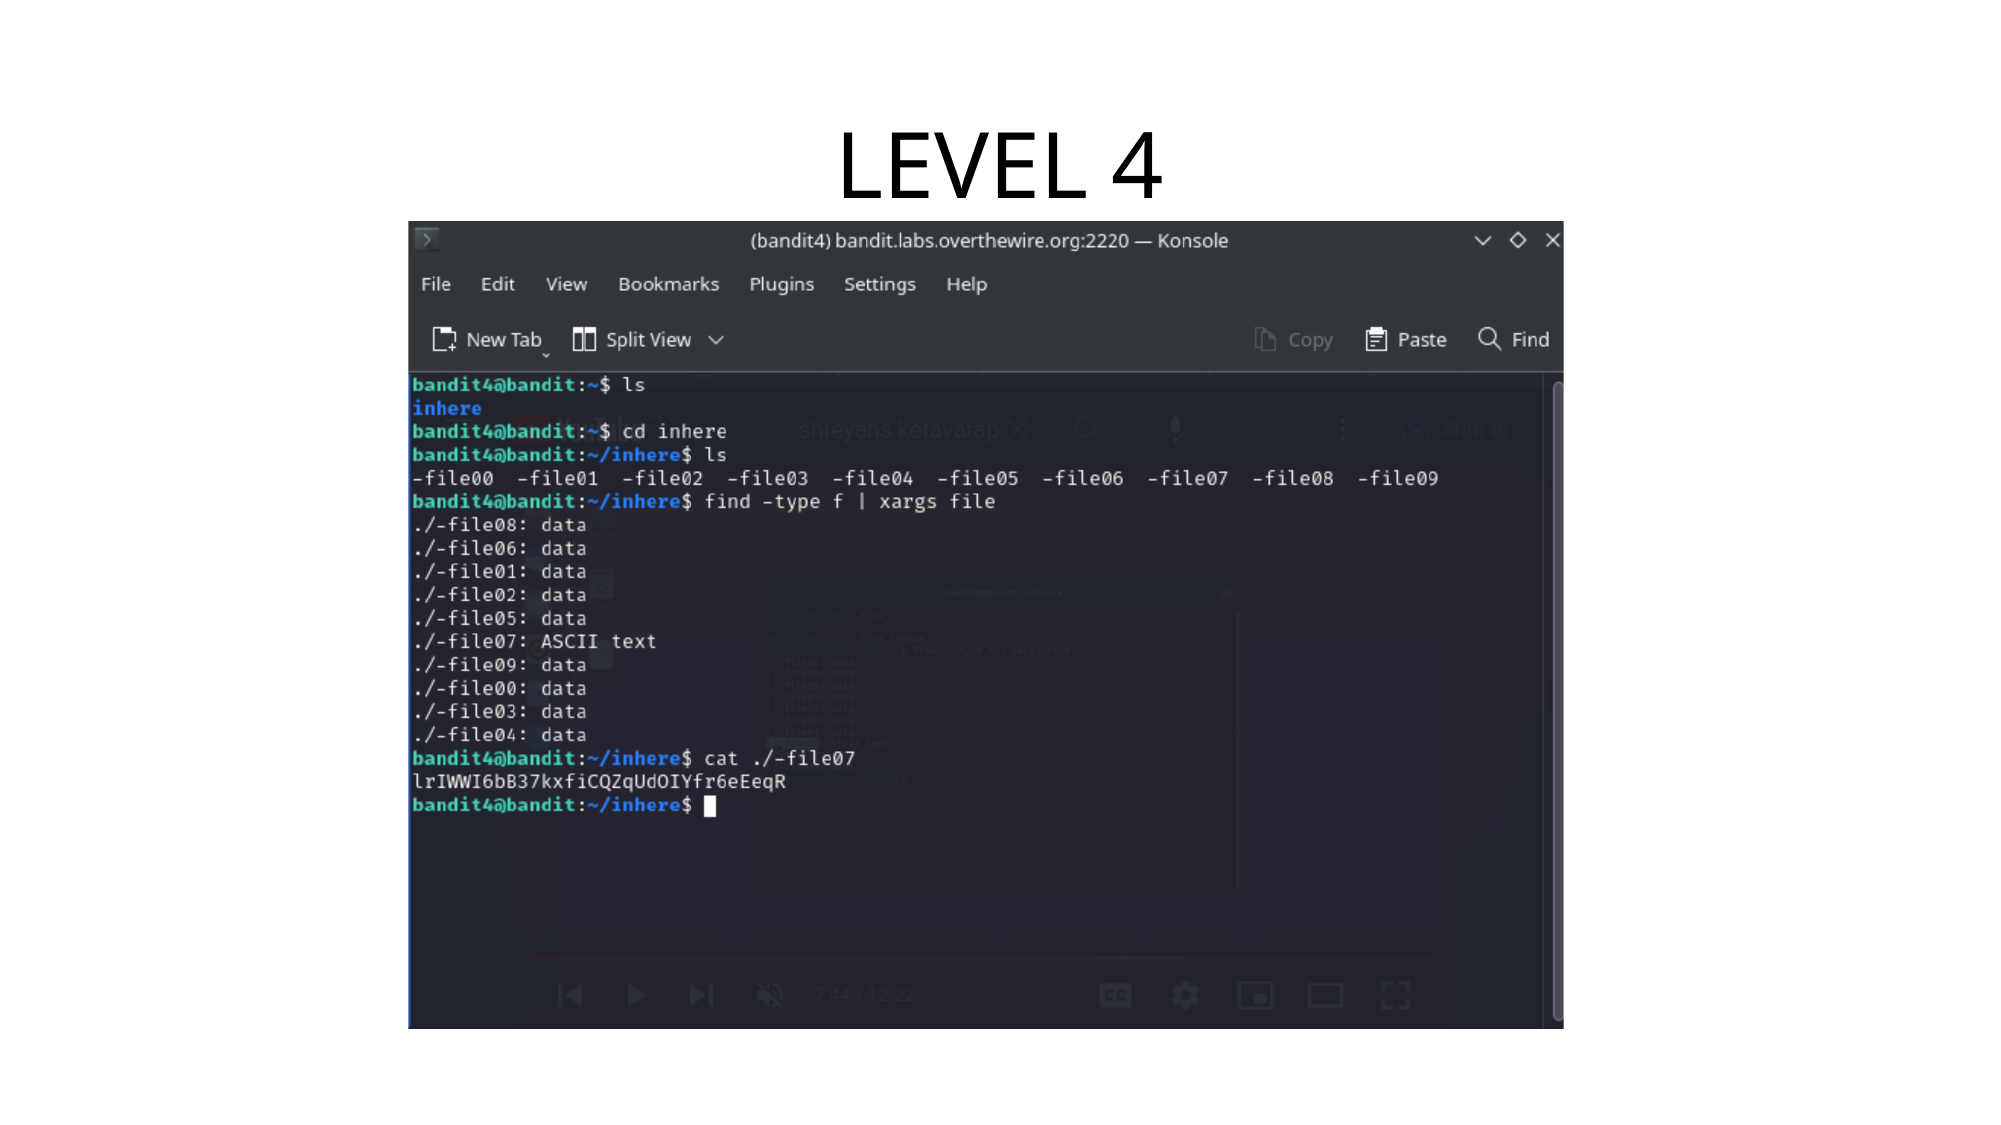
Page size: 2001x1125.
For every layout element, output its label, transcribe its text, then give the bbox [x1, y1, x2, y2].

title LEVEL 4 [137, 59, 1863, 278]
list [408, 221, 1564, 1029]
